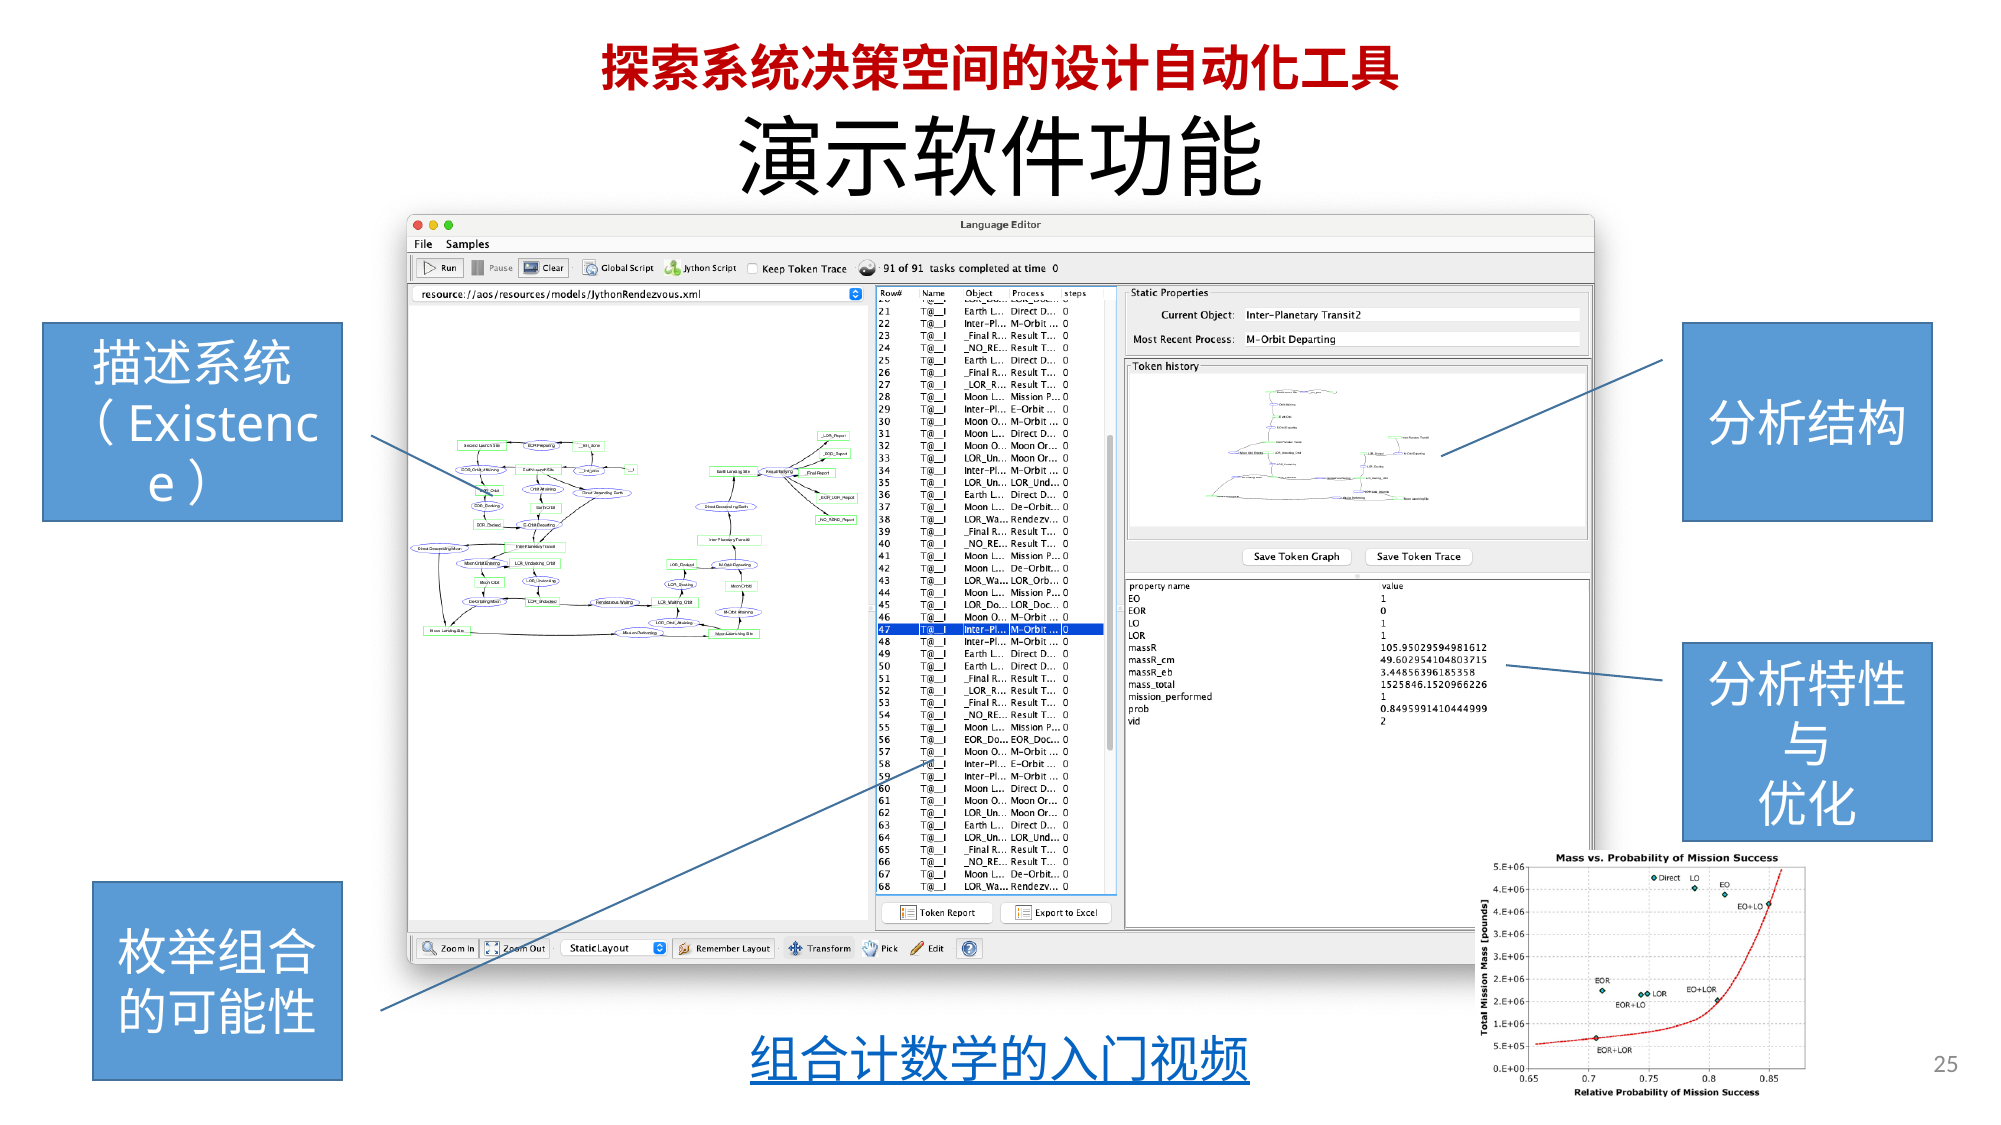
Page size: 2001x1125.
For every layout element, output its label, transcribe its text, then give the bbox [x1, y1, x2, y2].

text_box 探索系统决策空间的设计自动化工具 [99, 28, 1901, 98]
text_box 分析结构 [1682, 322, 1933, 522]
picture [364, 185, 1808, 1107]
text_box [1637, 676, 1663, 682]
slide_number 25 [1853, 1019, 1974, 1106]
title 演示软件功能 [67, 98, 1933, 224]
text_box 枚举组合的可能性 [92, 881, 343, 1081]
text_box 组合计数学的入门视频 [735, 1020, 1265, 1108]
text_box 分析特性与 优化 [1682, 642, 1933, 842]
text_box 分析结构 [1637, 358, 1663, 373]
text_box 描述系统 （Existence） [42, 322, 343, 522]
